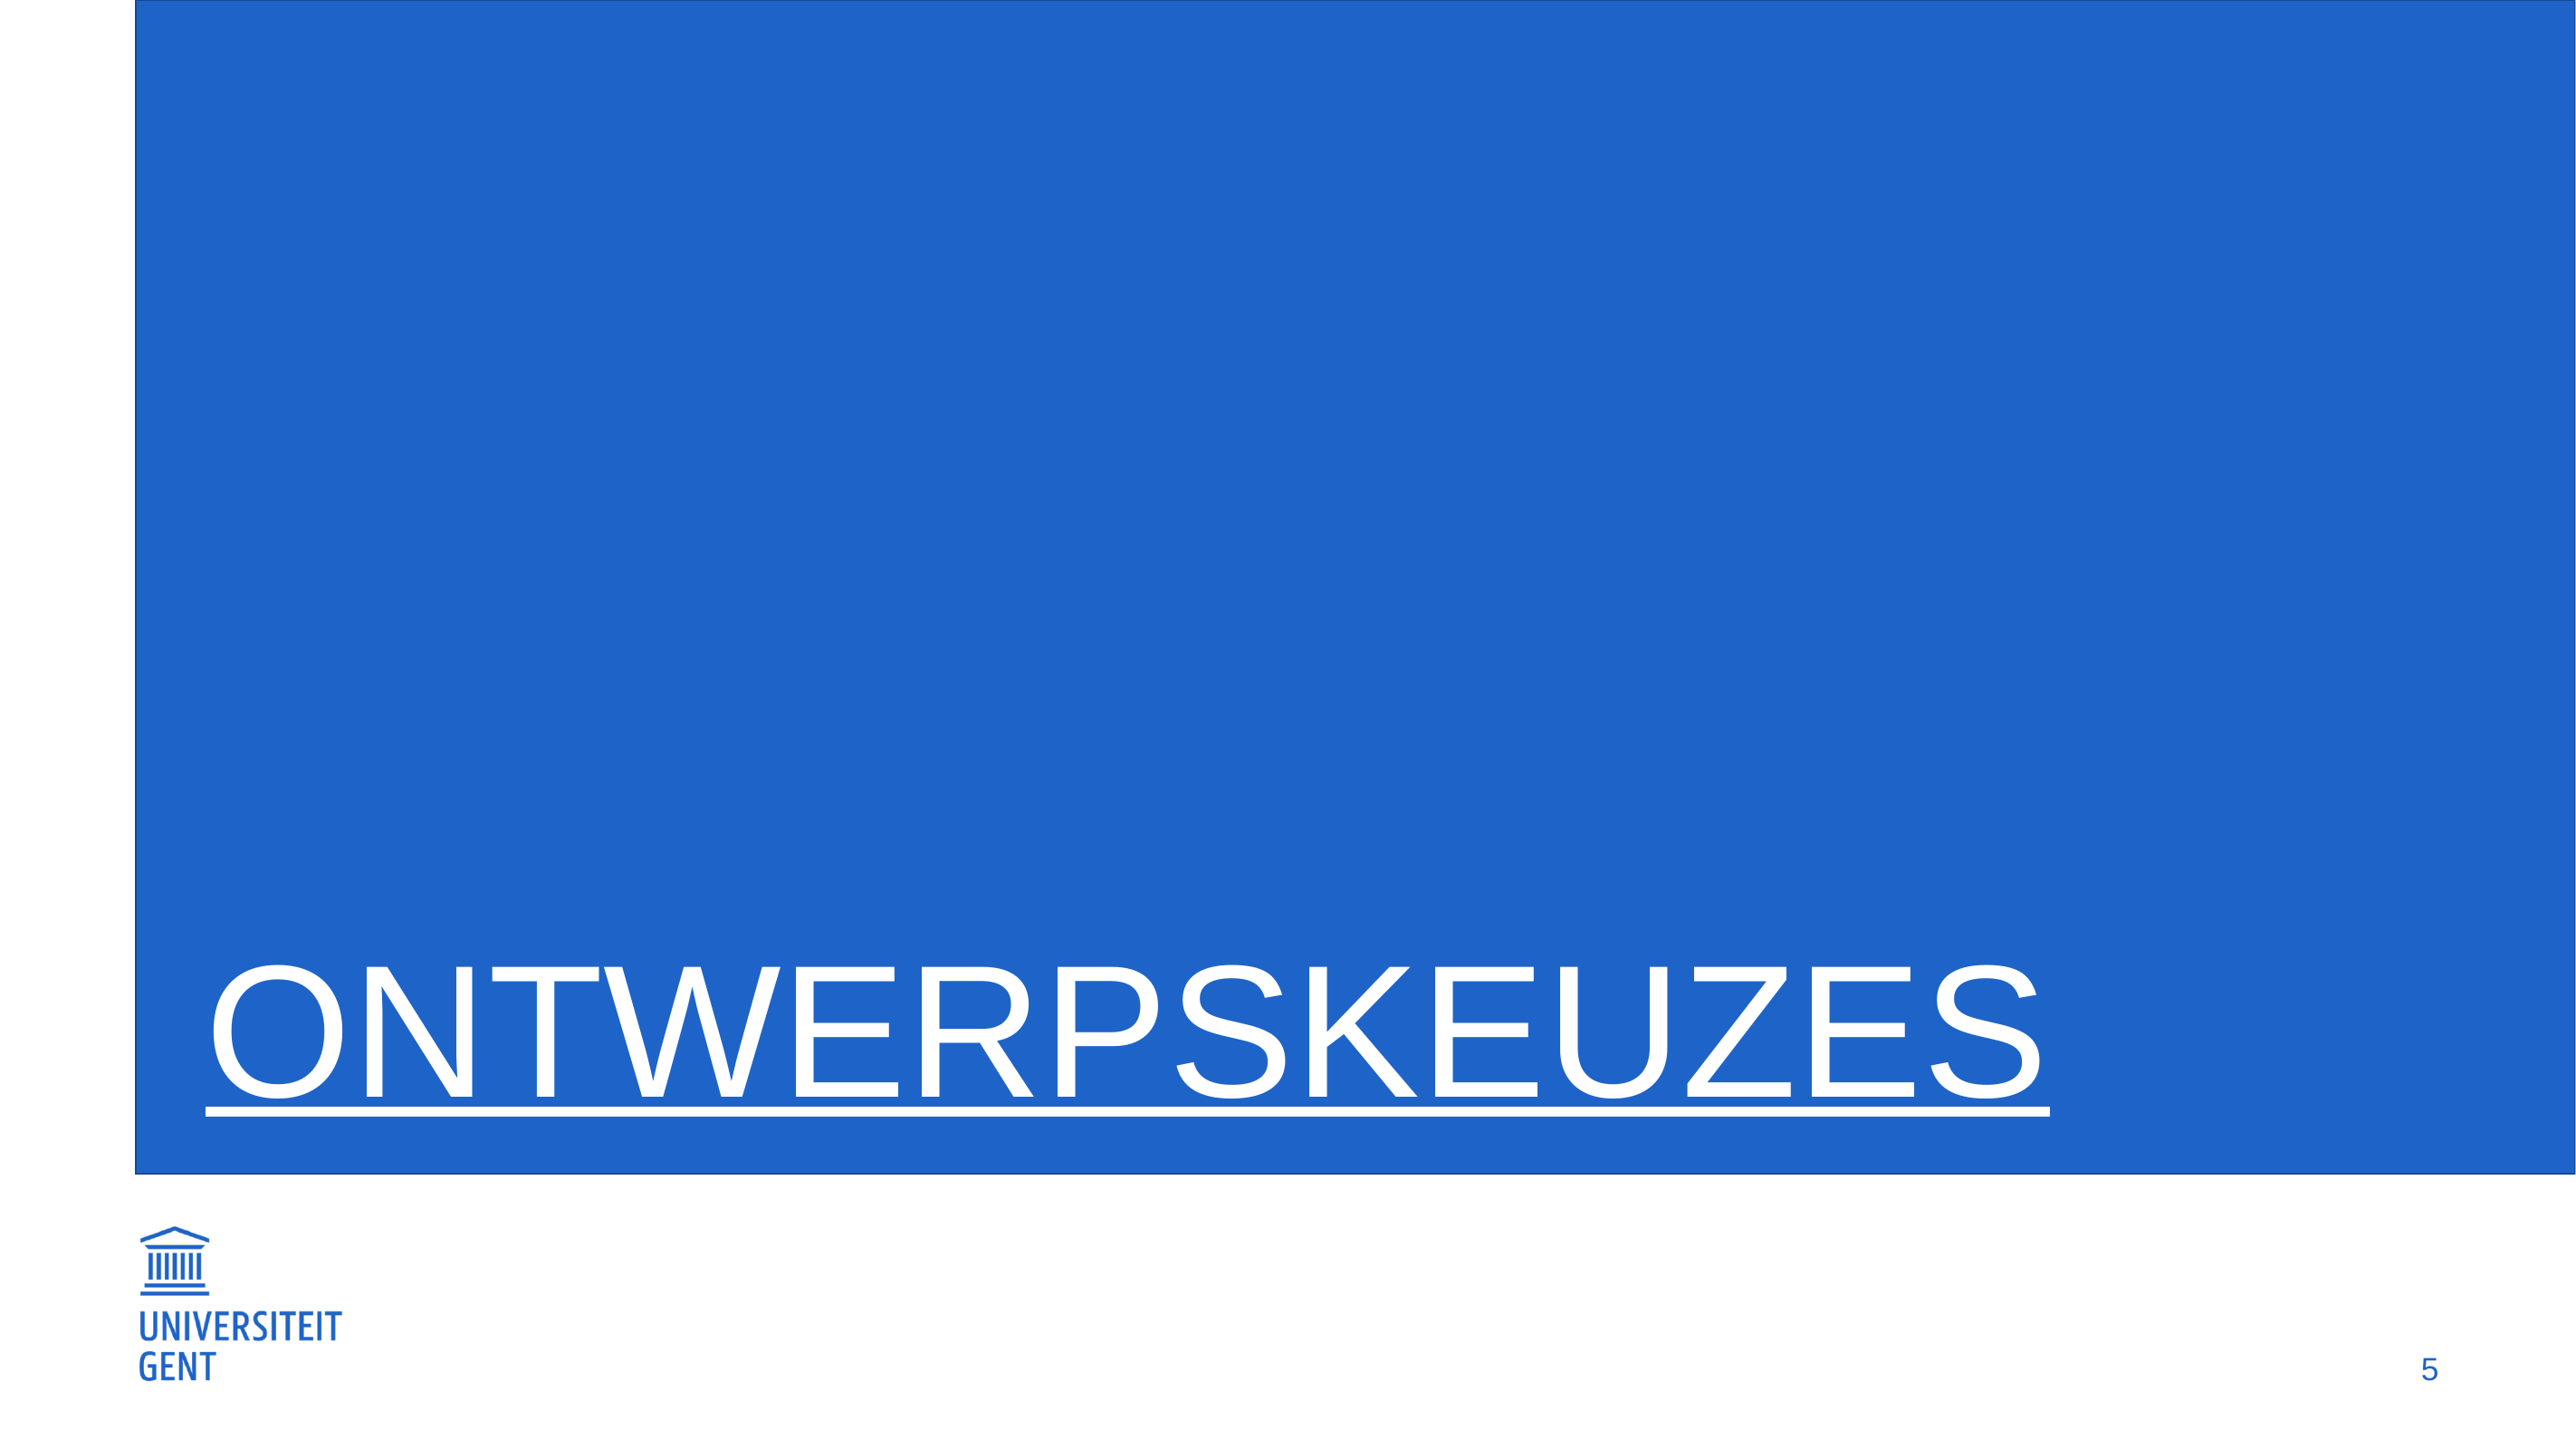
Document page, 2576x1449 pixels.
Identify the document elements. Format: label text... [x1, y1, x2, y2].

title Ontwerpskeuzes [191, 482, 2447, 1142]
slide_number 5 [2315, 1329, 2453, 1407]
picture [72, 1174, 415, 1449]
